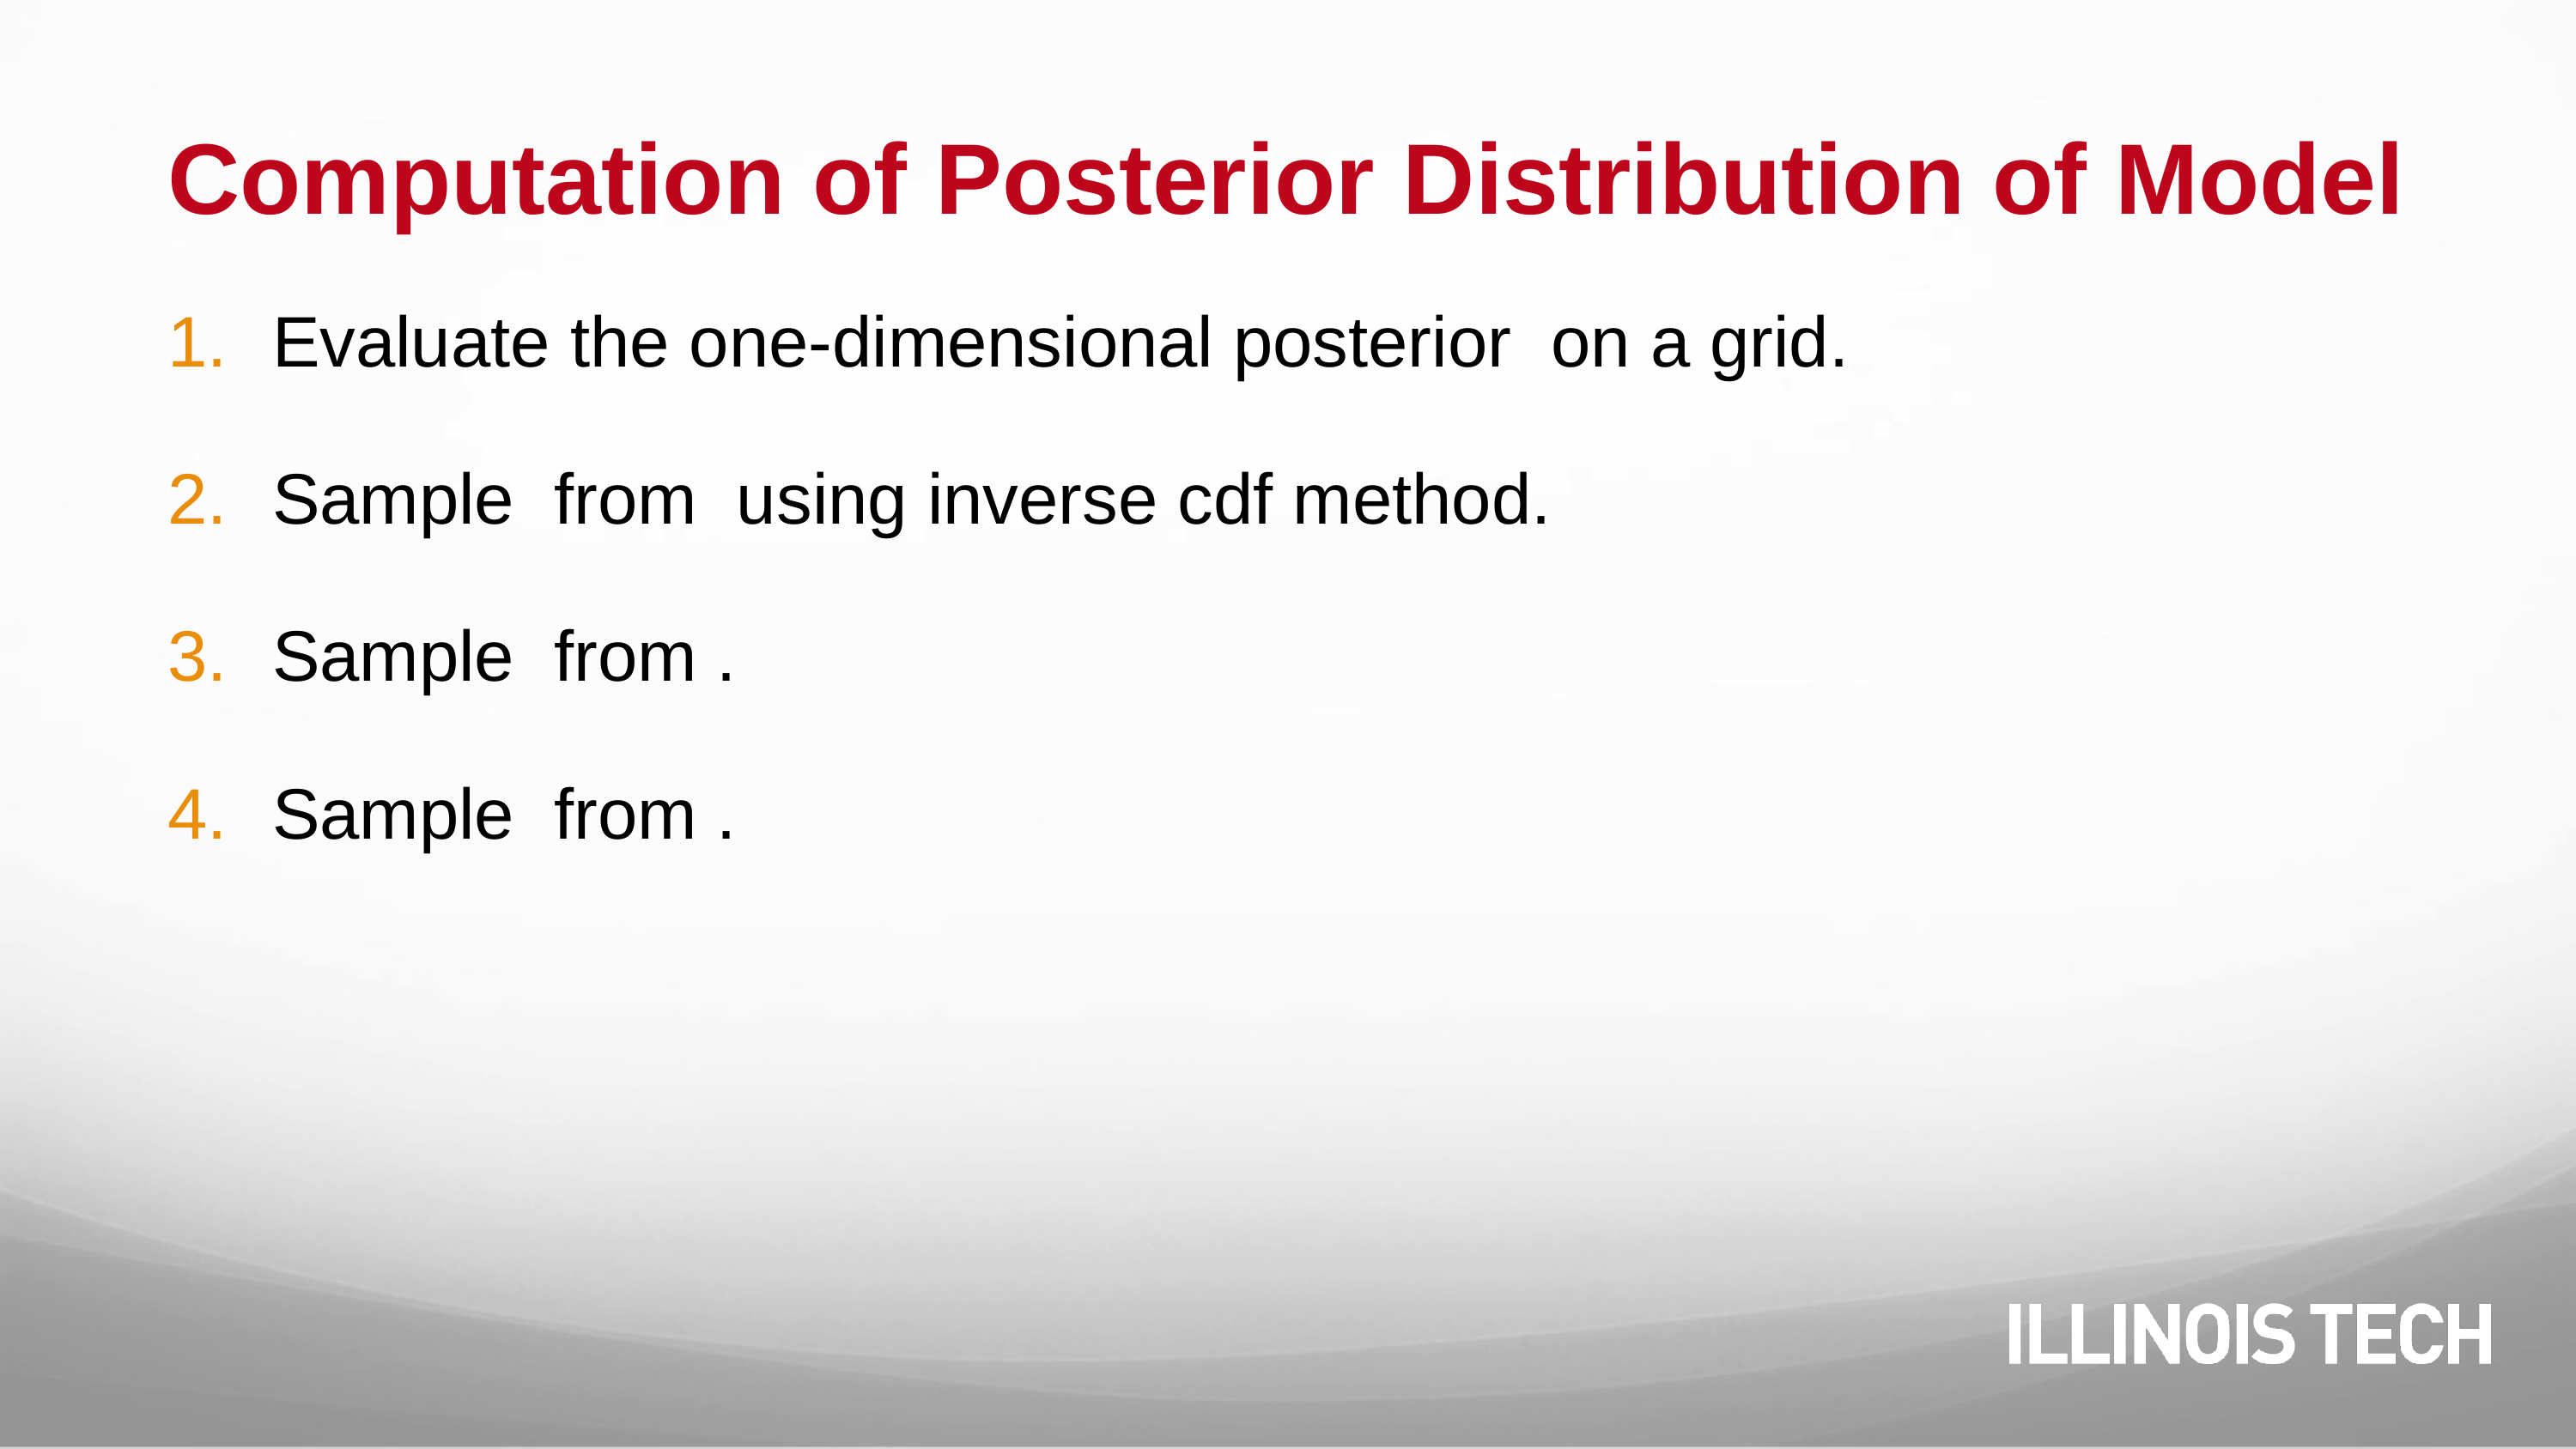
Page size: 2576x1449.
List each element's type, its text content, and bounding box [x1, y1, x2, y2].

picture [0, 0, 2576, 1449]
title Computation of Posterior Distribution of Model [155, 22, 2421, 241]
